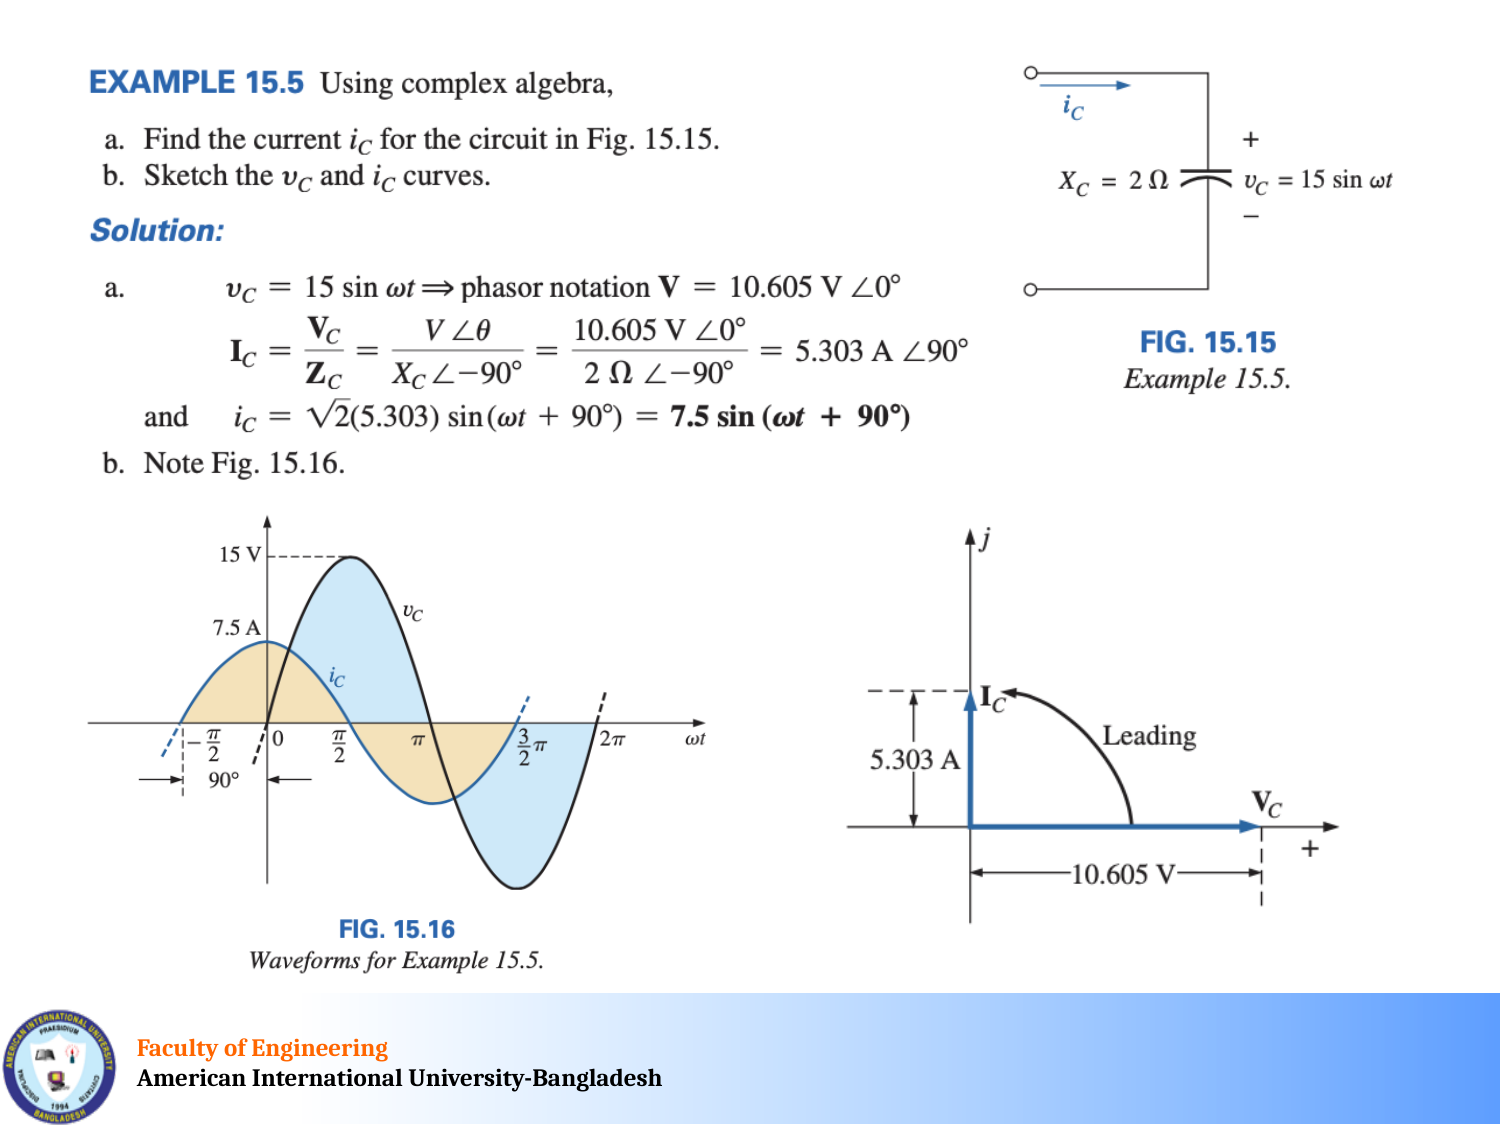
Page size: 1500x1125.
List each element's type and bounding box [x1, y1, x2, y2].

picture [72, 45, 1415, 987]
picture [0, 1007, 119, 1125]
